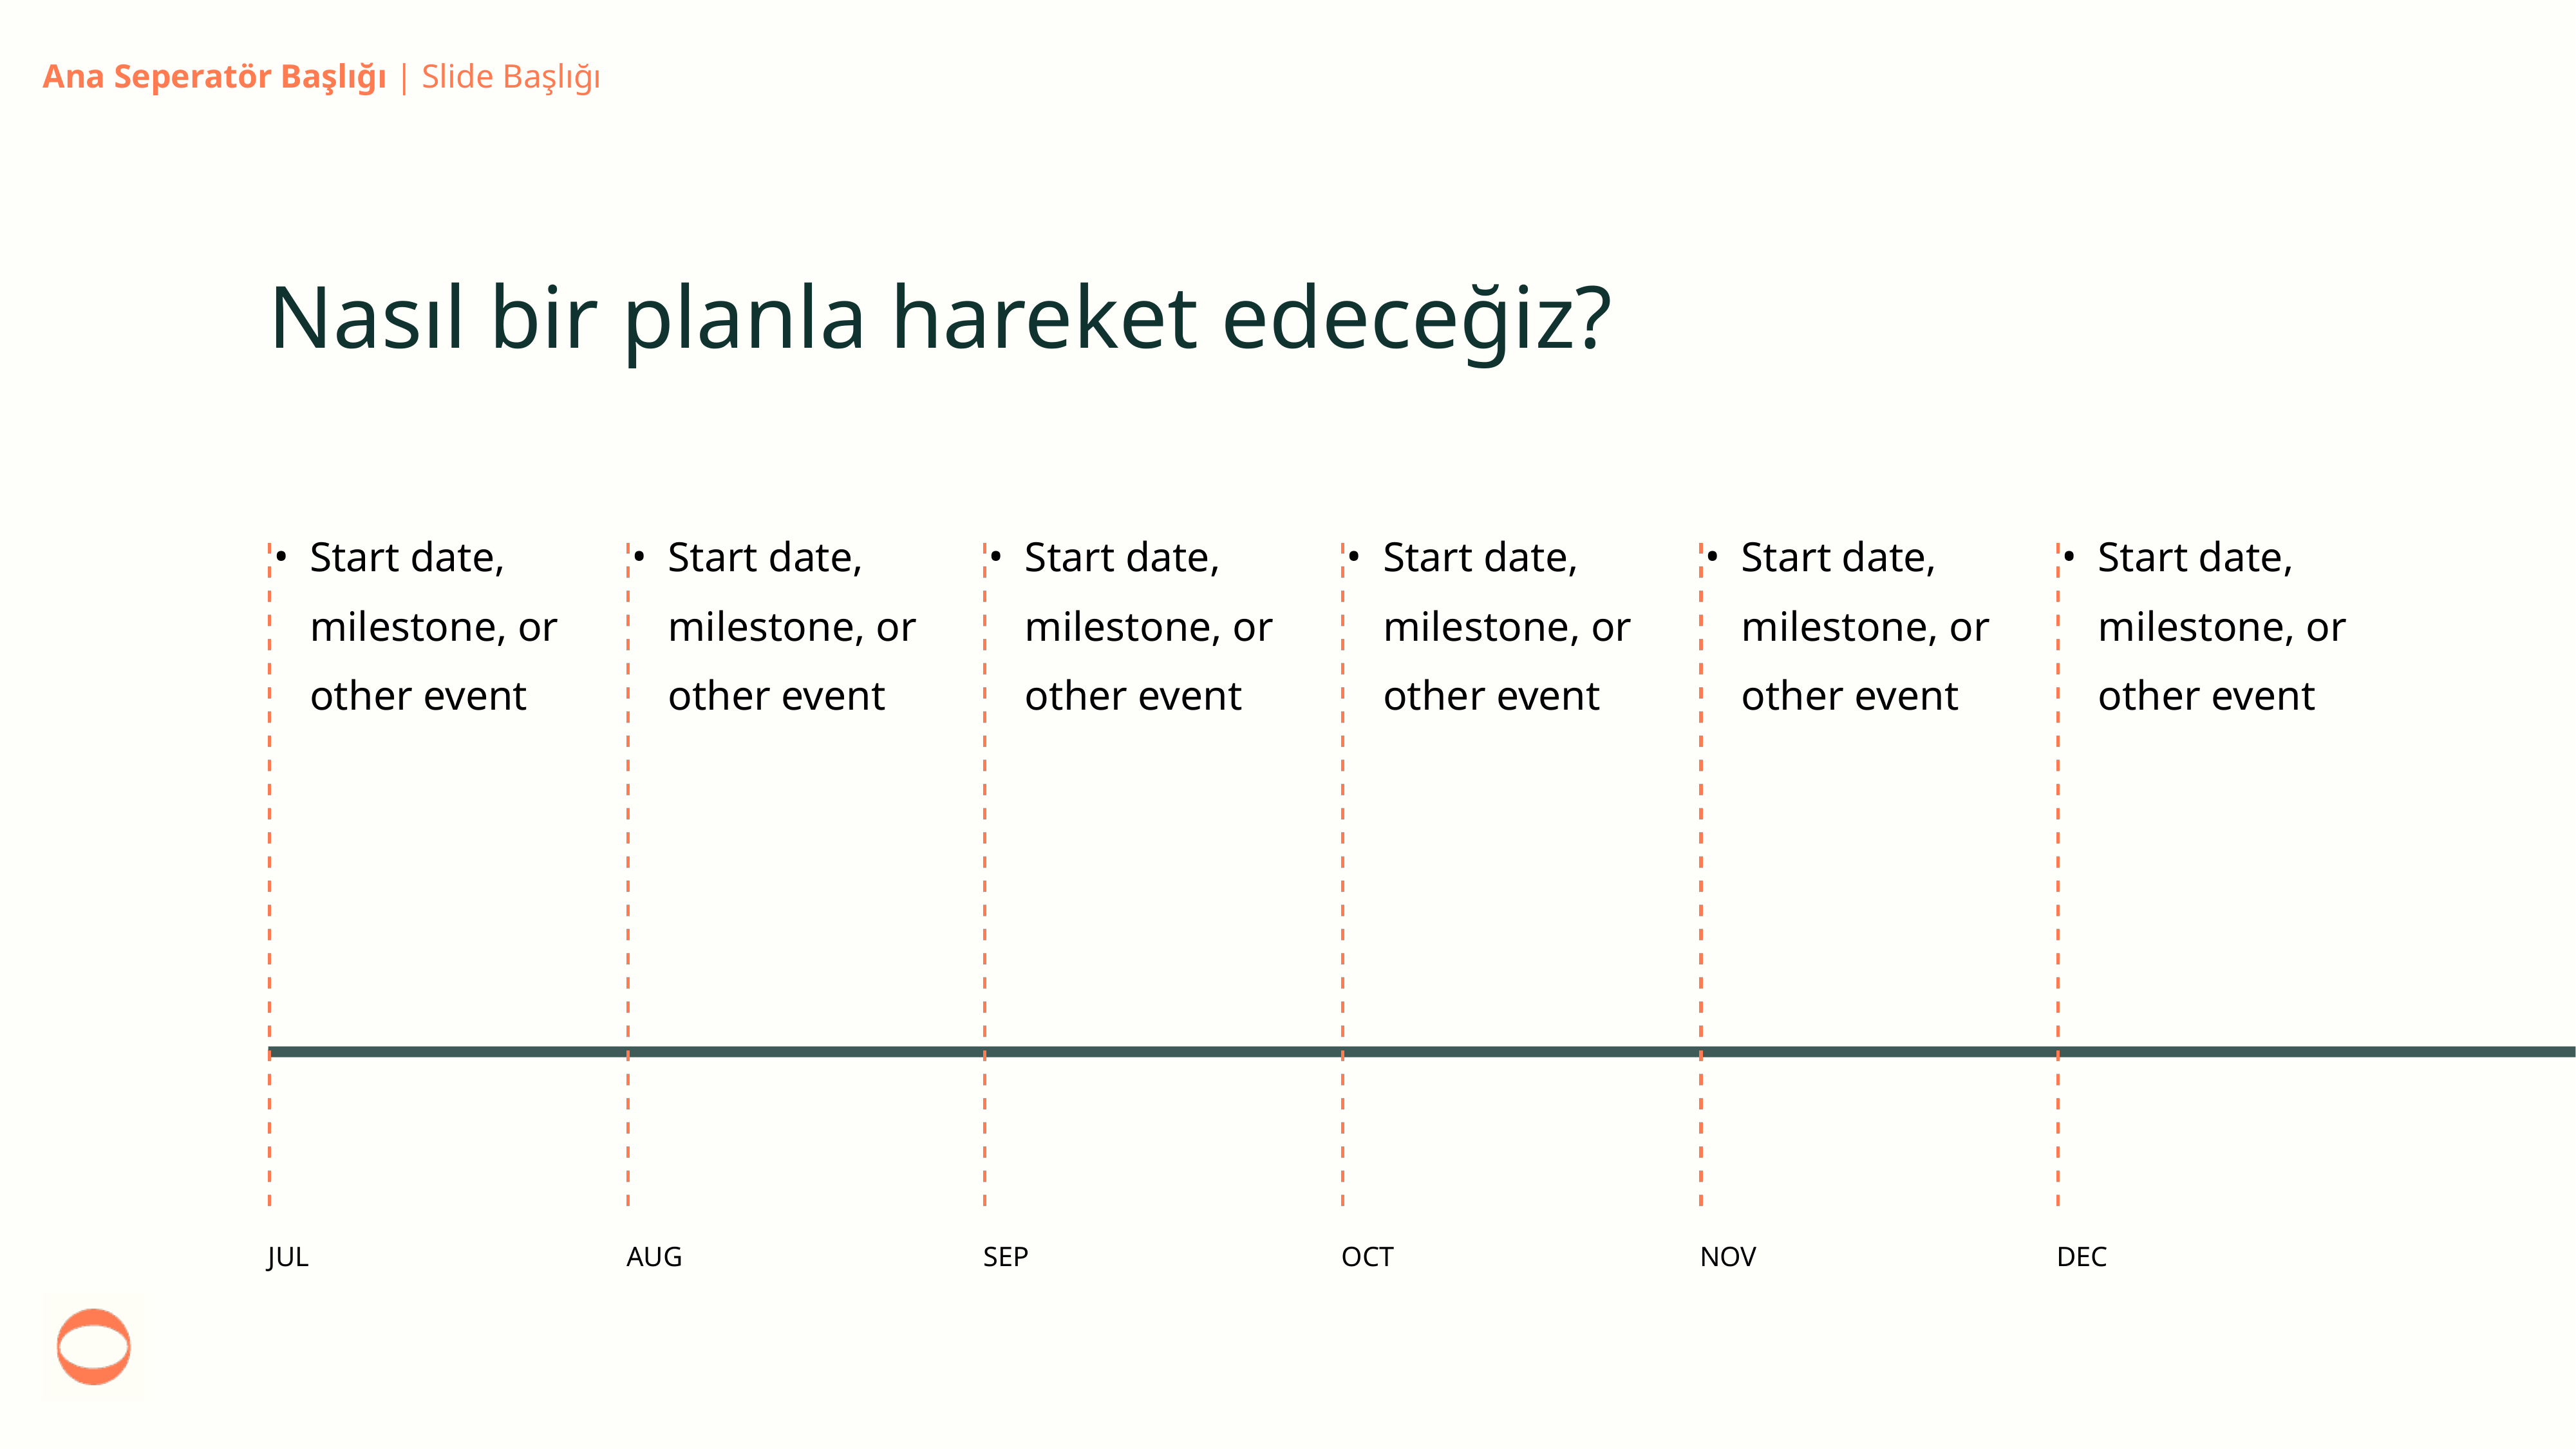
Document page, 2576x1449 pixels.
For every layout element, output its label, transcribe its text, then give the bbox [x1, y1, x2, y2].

text_box [1348, 1046, 1696, 1057]
picture [983, 543, 986, 1208]
text_box Start date, milestone, or other event [596, 509, 952, 697]
text_box [989, 1046, 1338, 1057]
text_box DEC [2056, 1207, 2126, 1271]
text_box OCT [1341, 1207, 1414, 1271]
text_box NOV [1699, 1207, 1773, 1271]
text_box AUG [626, 1207, 700, 1271]
text_box Start date, milestone, or other event [1324, 509, 1682, 697]
text_box [0, 0, 693, 129]
picture [2056, 543, 2060, 1208]
text_box [1706, 1046, 2053, 1057]
text_box Start date, milestone, or other event [2026, 509, 2398, 697]
picture [626, 543, 630, 1208]
text_box [632, 1046, 979, 1057]
text_box Nasıl bir planla hareket edeceğiz? [268, 241, 2336, 374]
text_box JUL [268, 1207, 331, 1271]
picture [42, 1293, 146, 1401]
text_box Ana Seperatör Başlığı | Slide Başlığı [42, 43, 661, 97]
picture [1699, 543, 1703, 1208]
picture [1341, 543, 1344, 1208]
text_box Start date, milestone, or other event [237, 509, 596, 697]
text_box [2062, 1046, 2576, 1057]
text_box SEP [983, 1207, 1046, 1271]
text_box [274, 1046, 623, 1057]
text_box Start date, milestone, or other event [1682, 509, 2026, 697]
picture [268, 543, 272, 1208]
text_box Start date, milestone, or other event [952, 509, 1324, 697]
